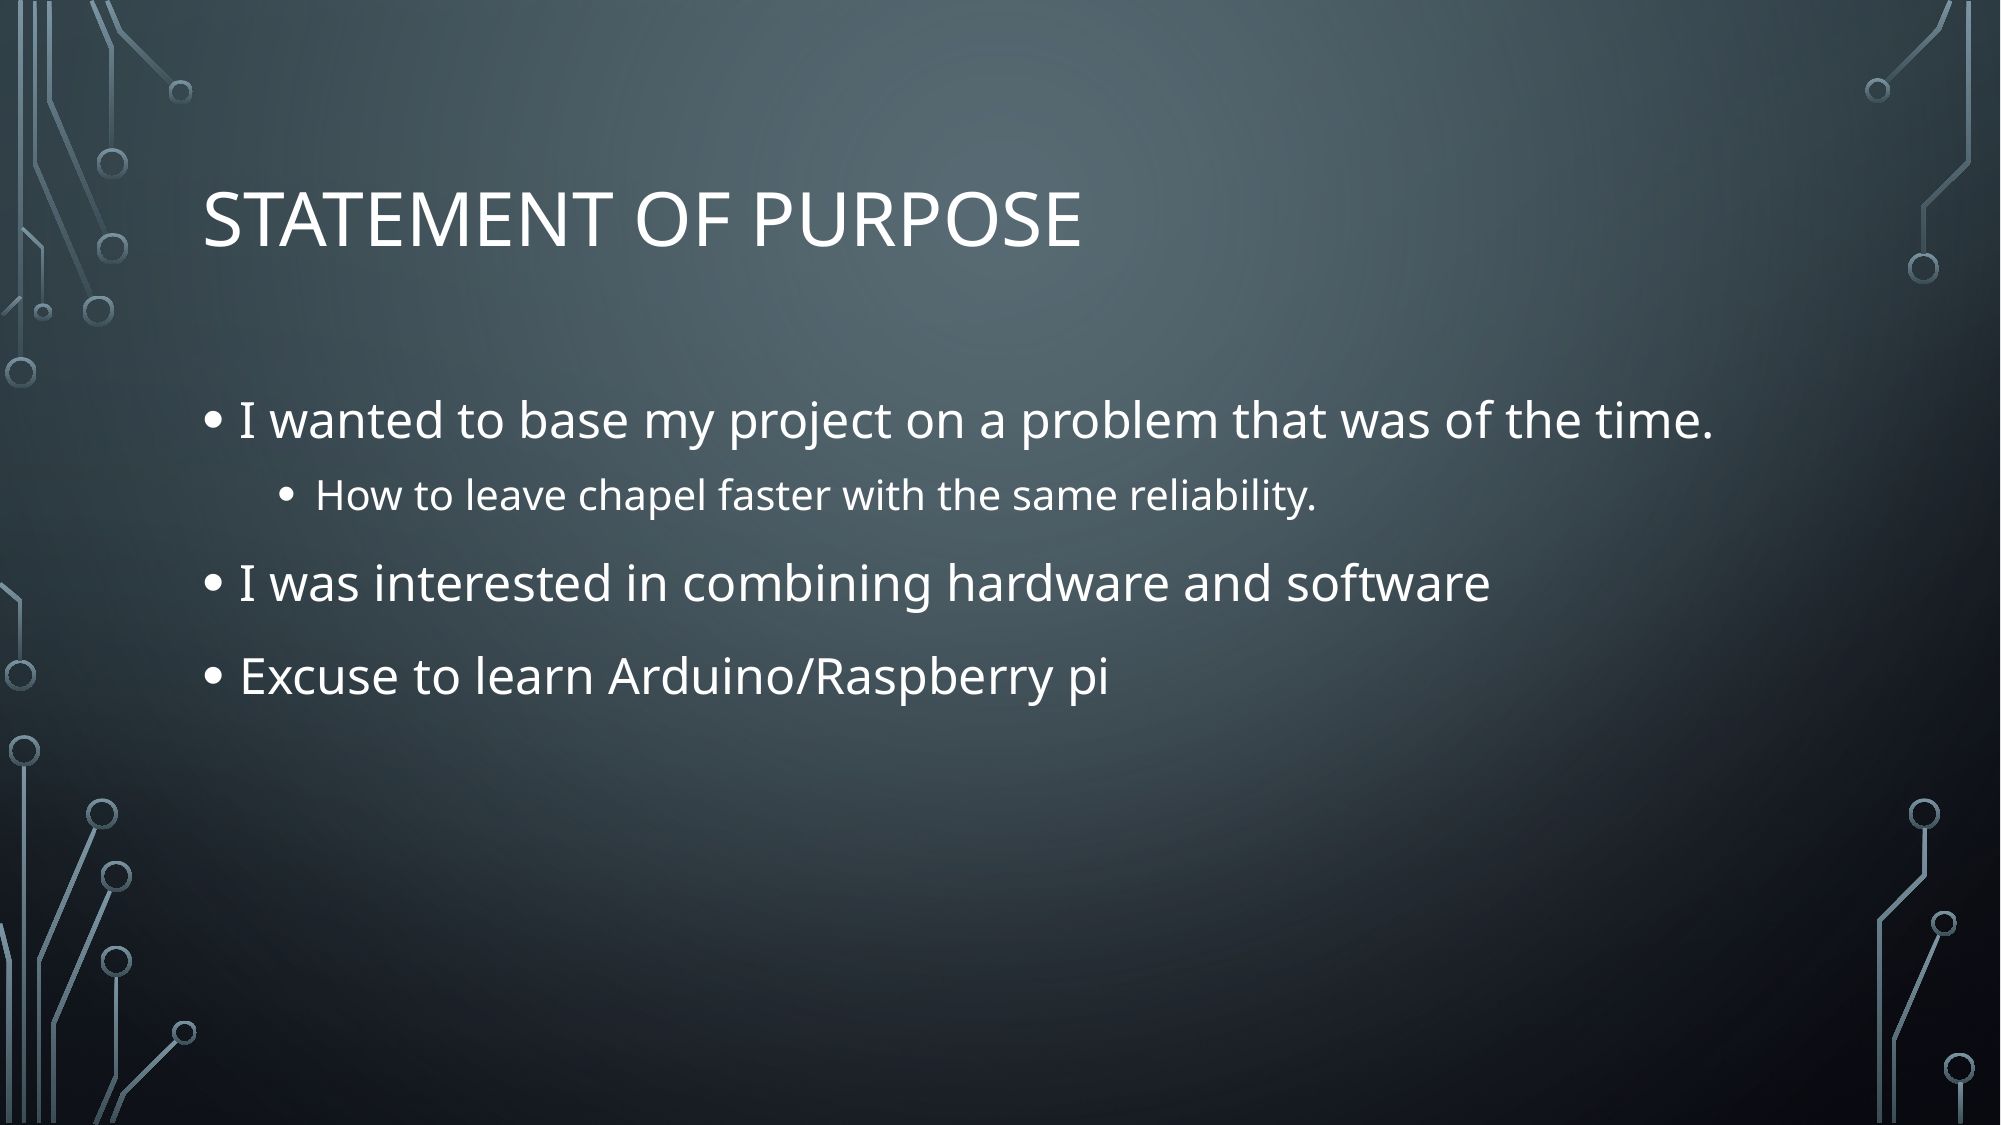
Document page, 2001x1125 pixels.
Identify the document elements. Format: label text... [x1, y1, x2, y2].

list I wanted to base my project on a problem that was of the time. How to leave chapel faster with the same reliability. I was interested in combining hardware and software Excuse to learn Arduino/Raspberry pi [187, 369, 1813, 950]
title Statement of Purpose [187, 101, 1813, 344]
